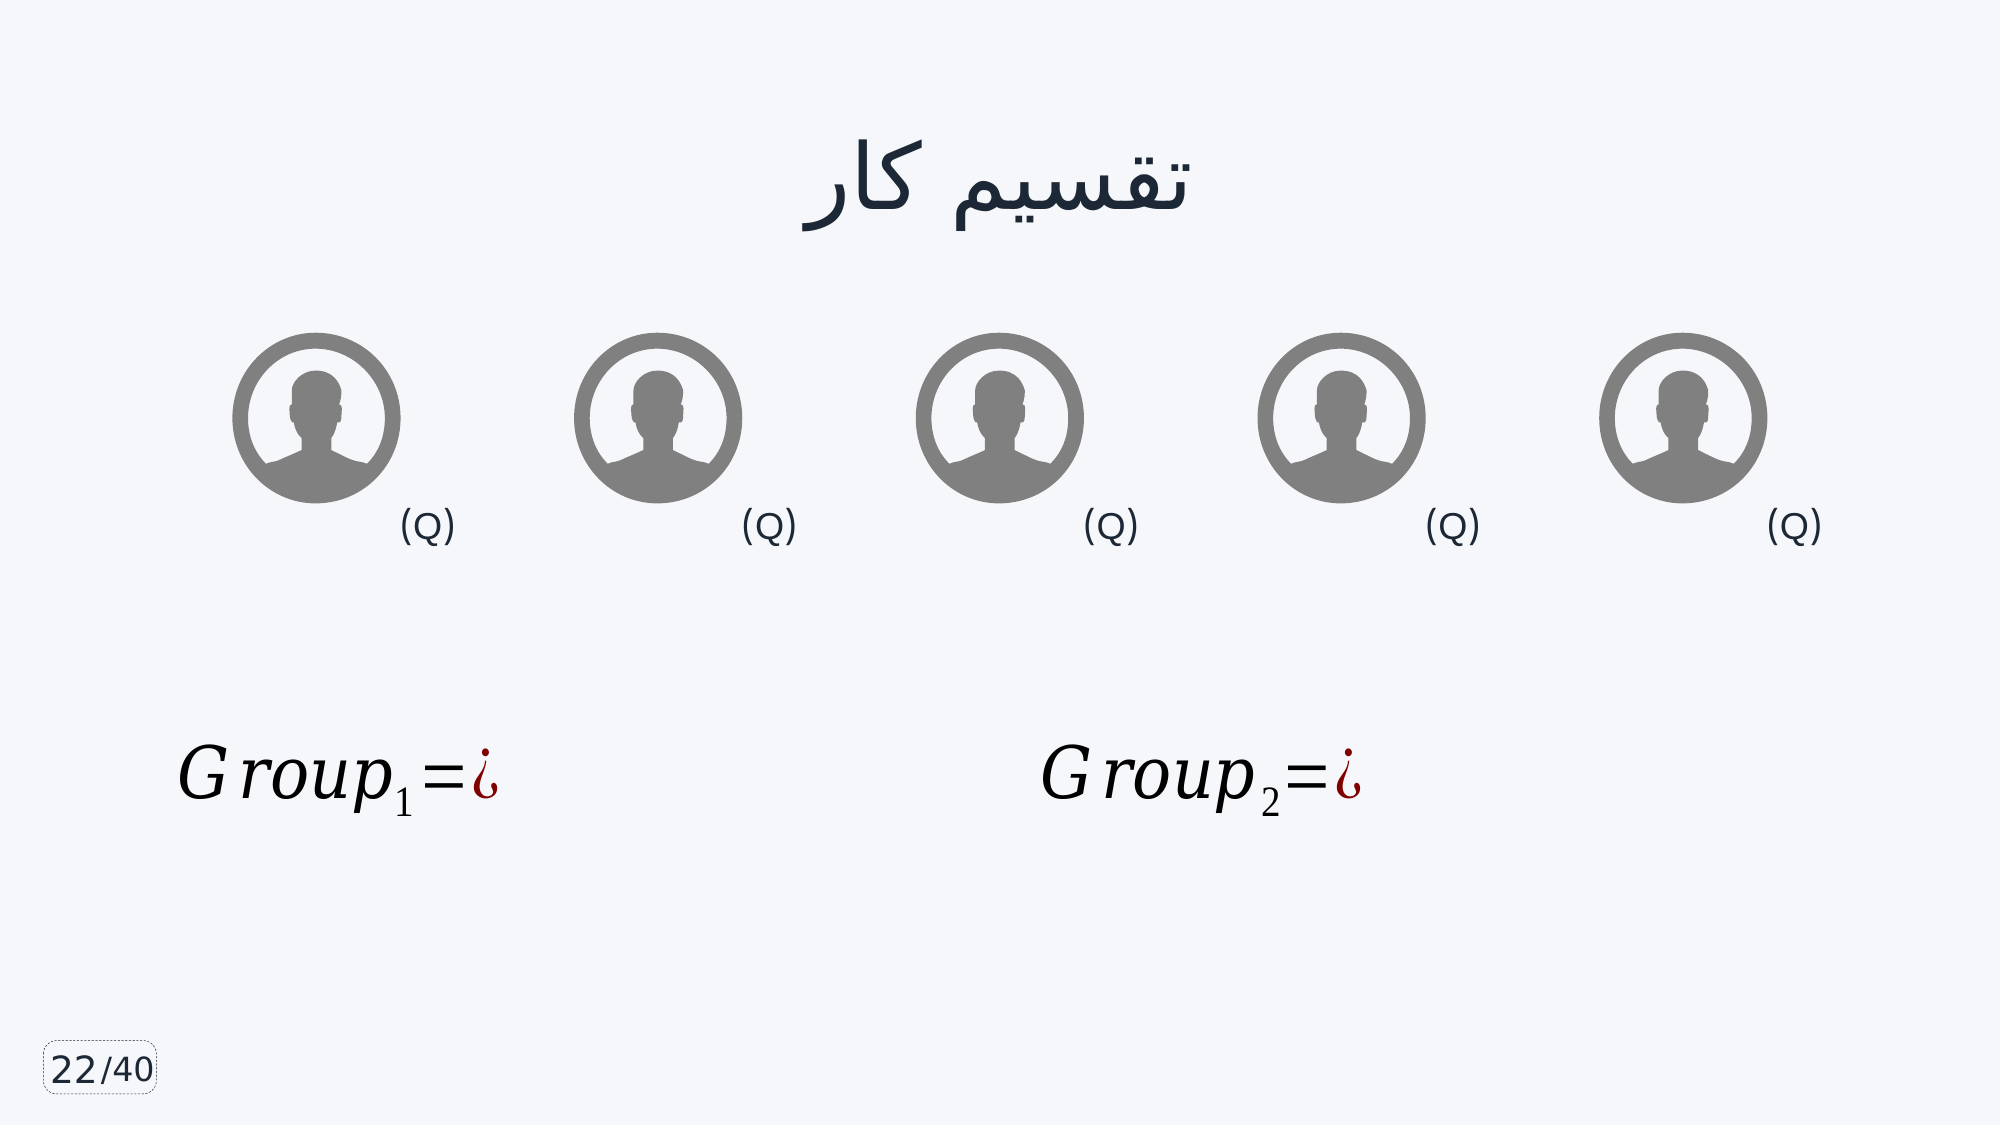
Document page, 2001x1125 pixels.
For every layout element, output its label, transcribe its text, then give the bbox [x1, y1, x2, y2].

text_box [177, 332, 456, 548]
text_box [1202, 332, 1481, 548]
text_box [860, 332, 1140, 548]
text_box تقسیم کار [137, 70, 1863, 289]
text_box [518, 332, 798, 548]
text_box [1544, 332, 1823, 548]
slide_number 22 [0, 1038, 113, 1099]
